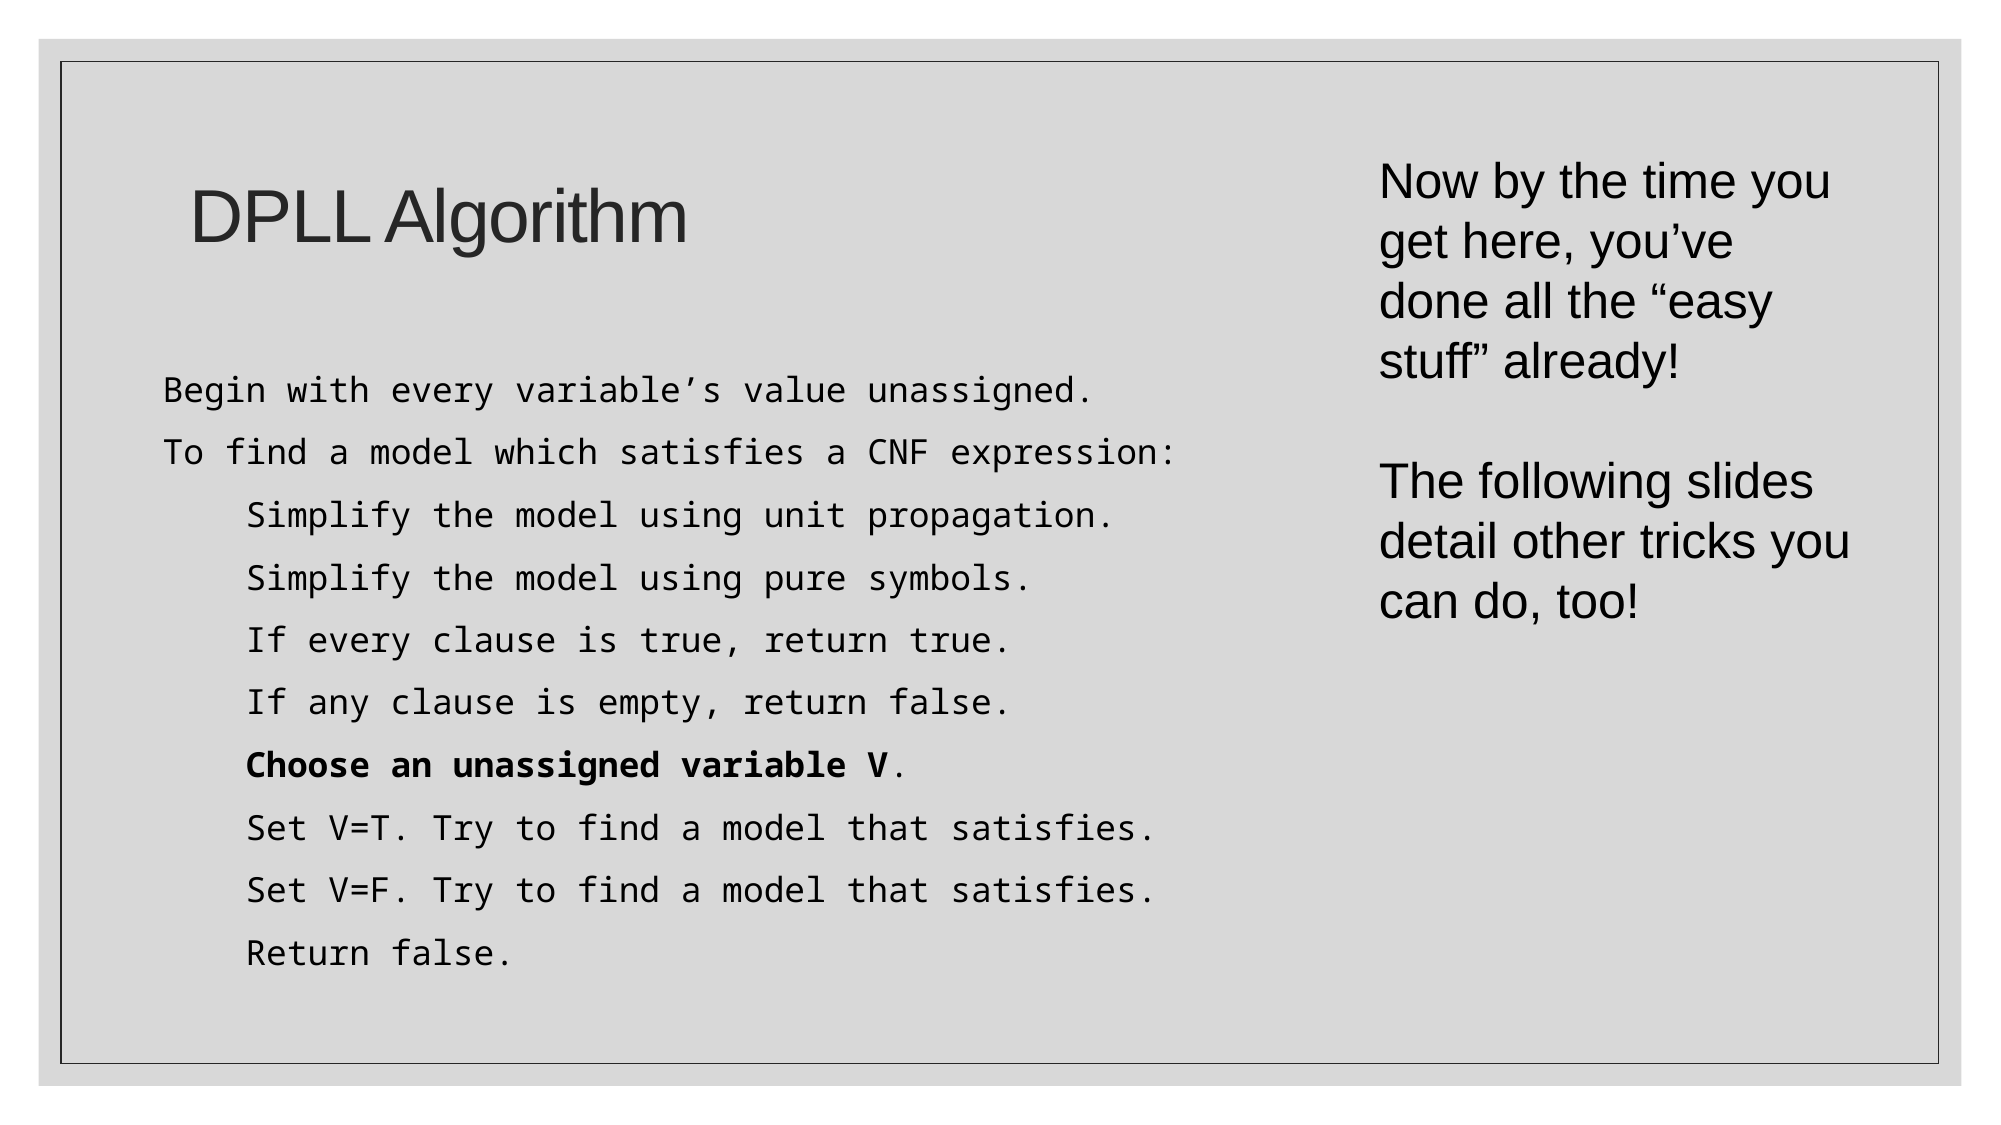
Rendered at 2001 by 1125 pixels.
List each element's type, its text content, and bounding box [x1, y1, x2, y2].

text_box Now by the time you get here, you’ve done all the “easy stuff” already! The following slides detail other tricks you can do, too! [1364, 141, 1868, 637]
title DPLL Algorithm [174, 105, 1868, 331]
list Begin with every variable’s value unassigned. To find a model which satisfies a CNF expression: Simplify the model using unit propagation. Simplify the model using pure symbols. If every clause is true, return true. If any clause is empty, return false. Choose an unassigned variable V. Set V=T. Try to find a model that satisfies. Set V=F. Try to find a model that satisfies. Return false. [147, 352, 1775, 984]
